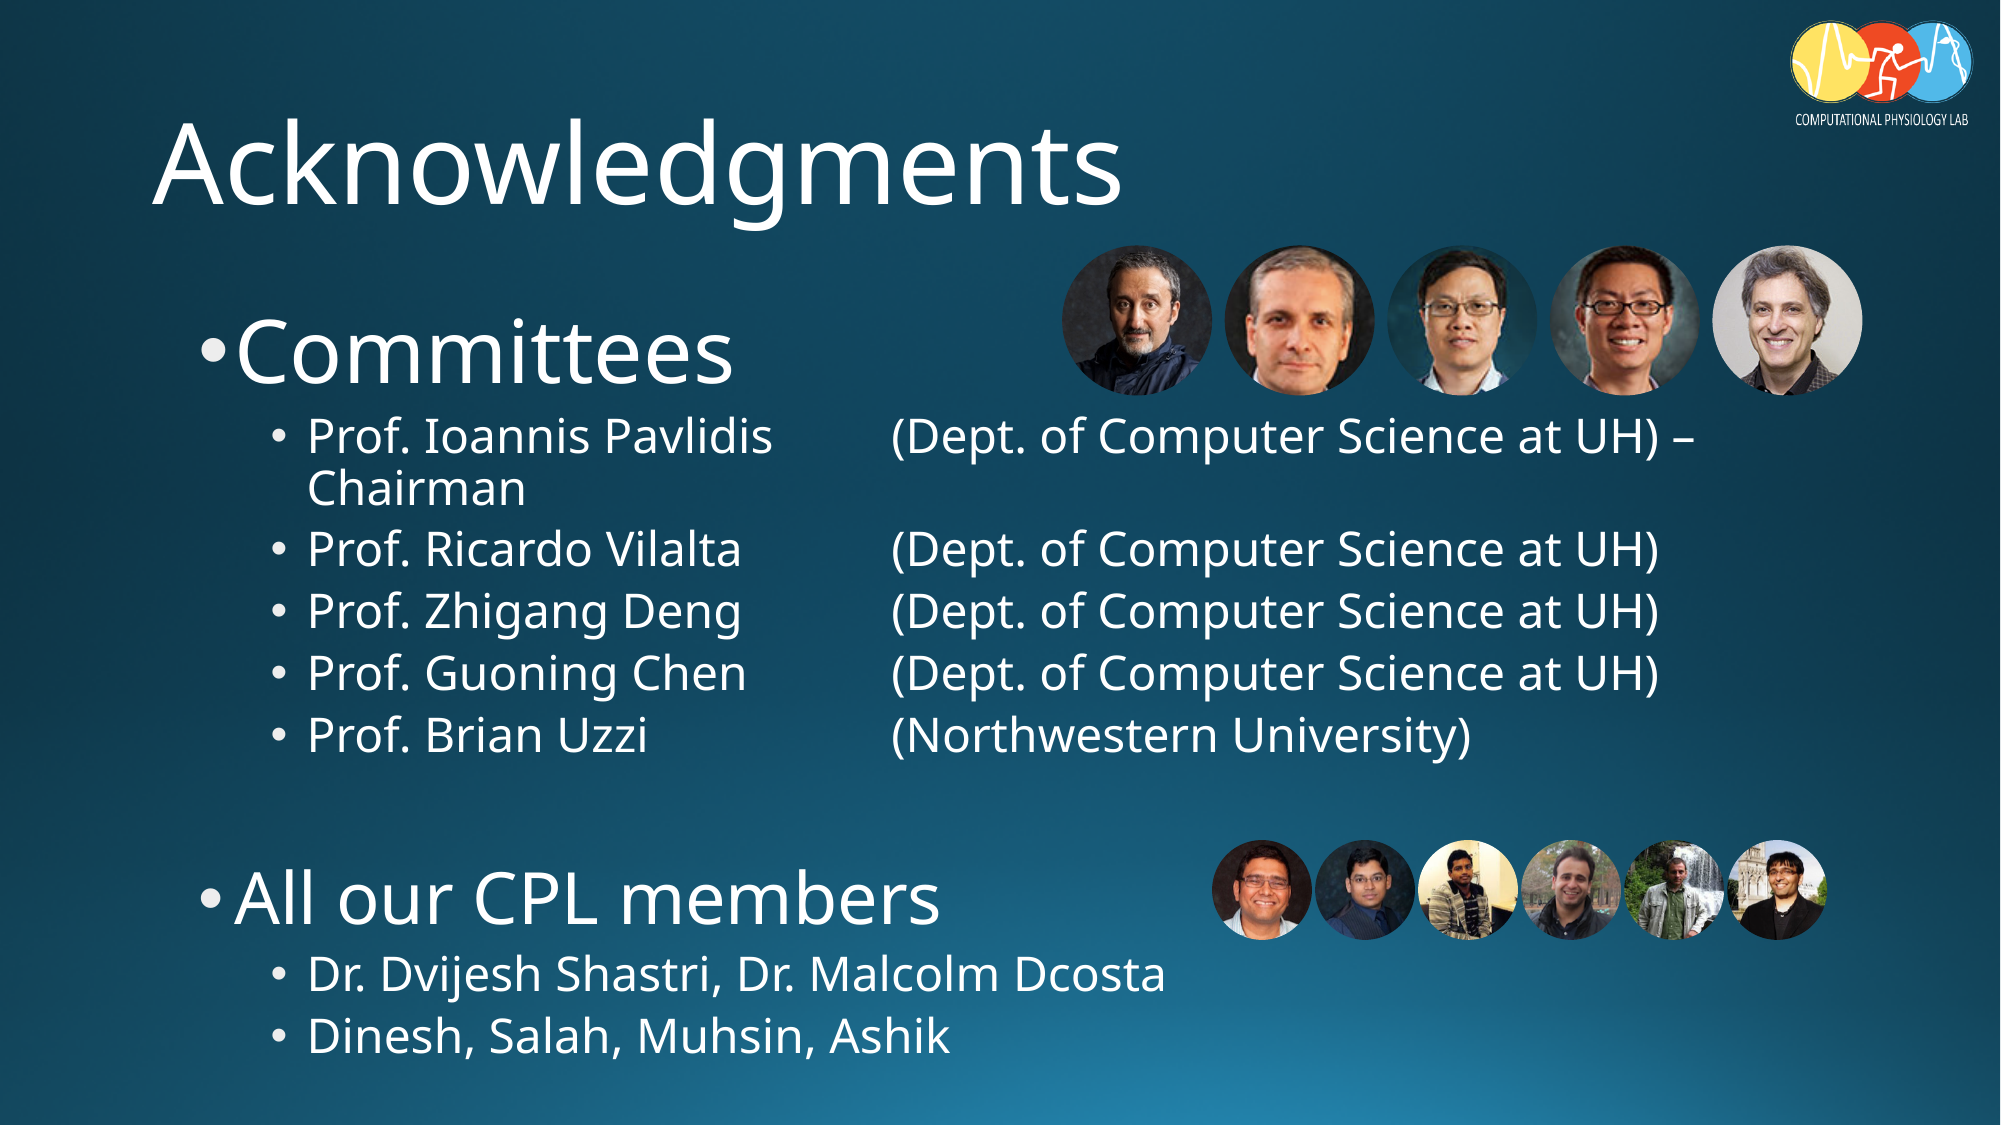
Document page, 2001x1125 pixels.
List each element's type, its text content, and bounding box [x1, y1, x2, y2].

list Committees Prof. Ioannis Pavlidis (Dept. of Computer Science at UH) – Chairman Prof. Ricardo Vilalta (Dept. of Computer Science at UH) Prof. Zhigang Deng (Dept. of Computer Science at UH) Prof. Guoning Chen (Dept. of Computer Science at UH) Prof. Brian Uzzi (Northwestern University) All our CPL members Dr. Dvijesh Shastri, Dr. Malcolm Dcosta Dinesh, Salah, Muhsin, Ashik [183, 299, 1863, 1075]
picture [0, 0, 2001, 1125]
title Acknowledgments [137, 59, 1863, 278]
